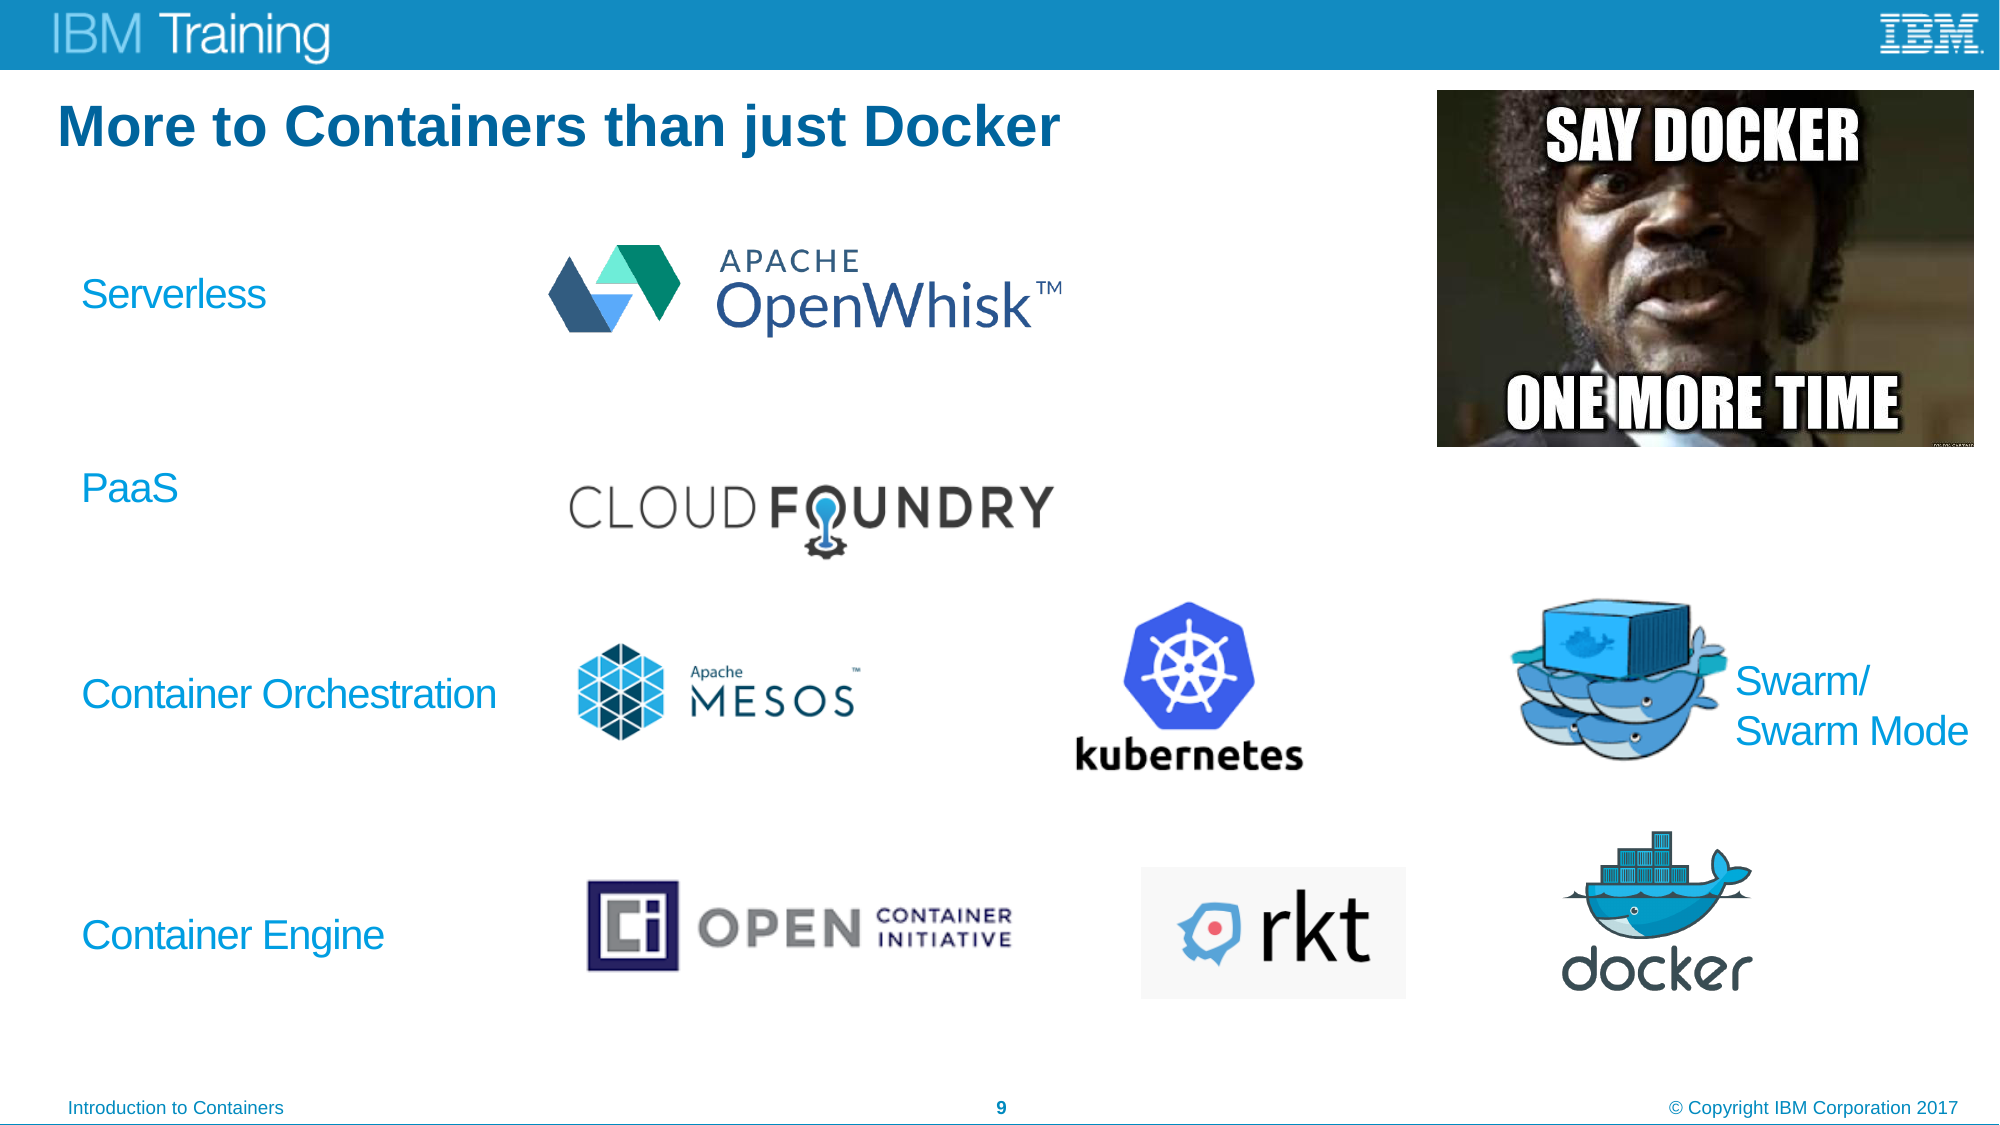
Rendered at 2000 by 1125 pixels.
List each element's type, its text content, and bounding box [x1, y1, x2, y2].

footer © Copyright IBM Corporation 2017 [1658, 1096, 1974, 1125]
picture [535, 609, 900, 775]
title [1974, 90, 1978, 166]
picture [1141, 867, 1406, 999]
picture [1051, 573, 1329, 811]
text_box Serverless [73, 258, 275, 324]
picture [0, 0, 2000, 70]
picture [535, 453, 1076, 569]
text_box PaaS [73, 453, 187, 519]
title More to Containers than just Docker [42, 90, 1437, 166]
picture [1743, 719, 1753, 728]
text_box Container Engine [73, 900, 394, 965]
picture [1743, 669, 1753, 678]
text_box Container Orchestration [73, 659, 506, 725]
picture [1437, 90, 1974, 447]
slide_number 9 [914, 1096, 1096, 1124]
picture [548, 245, 1063, 338]
picture [1486, 550, 1786, 1027]
text_box Swarm/ Swarm Mode [1753, 646, 1978, 762]
picture [580, 852, 1020, 978]
